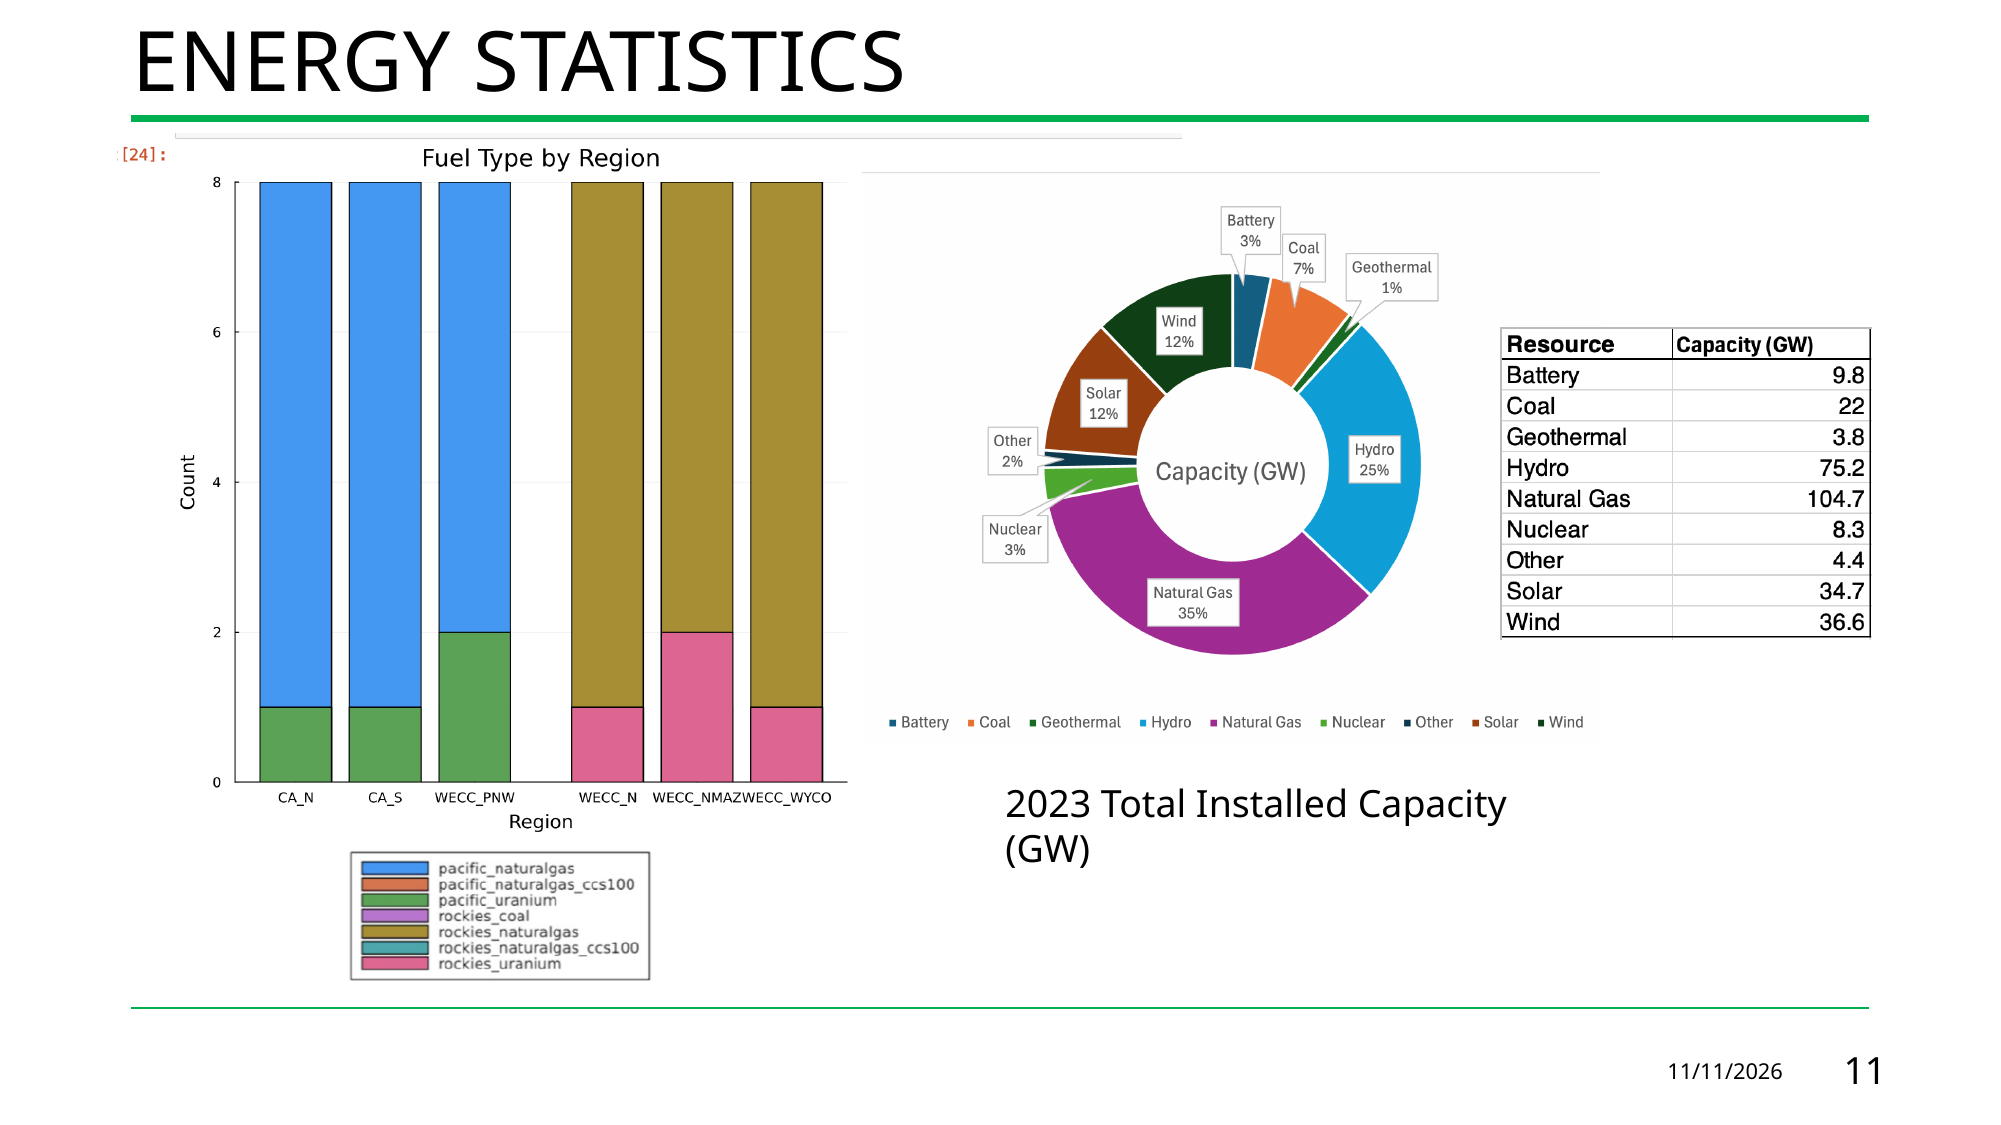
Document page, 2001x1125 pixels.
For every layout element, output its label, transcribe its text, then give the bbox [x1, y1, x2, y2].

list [117, 133, 1183, 833]
text_box 2023 Total Installed Capacity (GW) [990, 772, 1601, 878]
picture [334, 833, 666, 1005]
title Energy statistics [117, 0, 1872, 134]
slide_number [1372, 1042, 1791, 1103]
slide_number 11 [1791, 1042, 1902, 1103]
picture [861, 160, 1872, 745]
